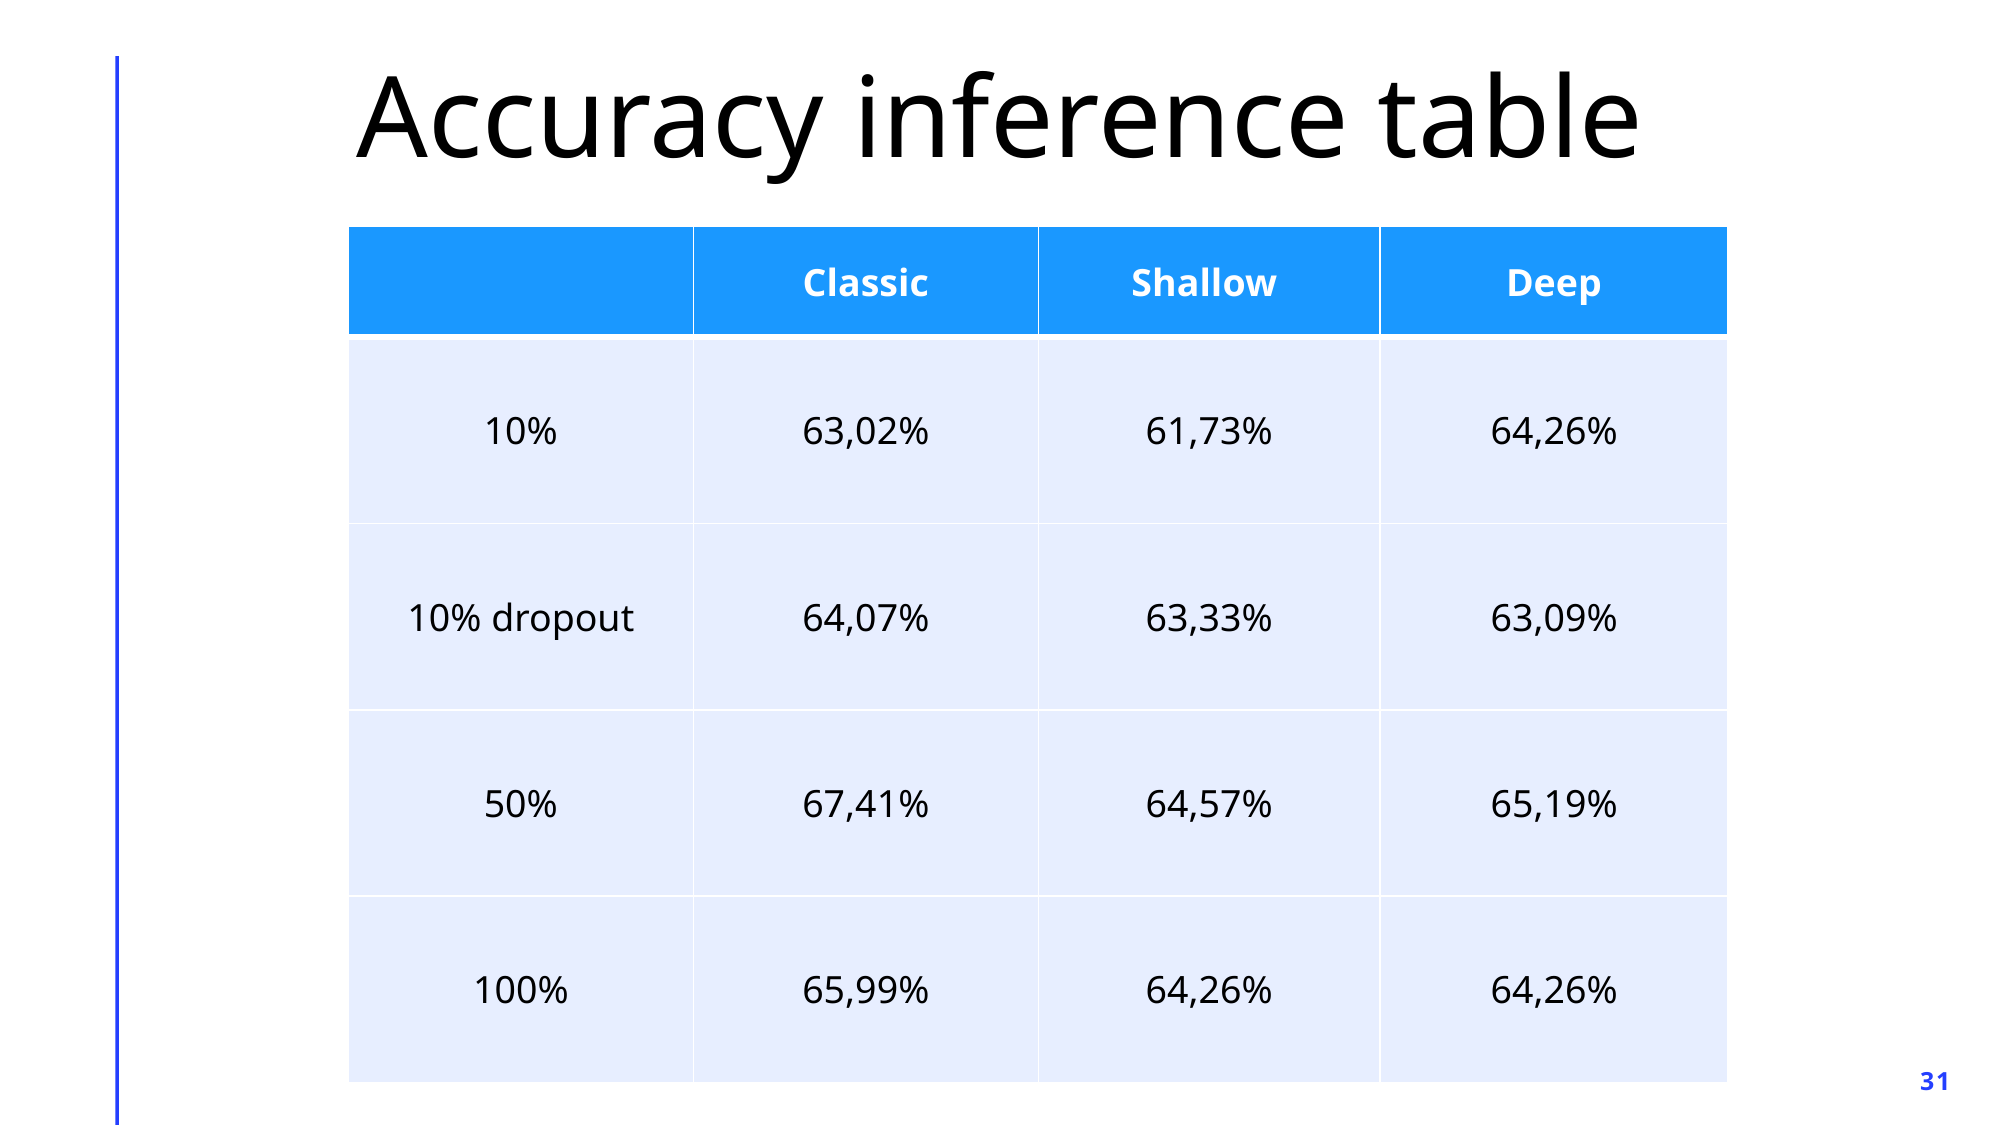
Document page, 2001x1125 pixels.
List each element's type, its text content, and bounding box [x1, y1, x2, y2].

table_cell 100% [349, 897, 693, 1082]
table_cell 10% dropout [349, 524, 693, 709]
table_cell 64,57% [1039, 711, 1379, 895]
table_header Deep [1381, 227, 1727, 334]
table_cell 65,19% [1381, 711, 1727, 895]
table_header Shallow [1039, 227, 1379, 334]
slide_number 31 [1515, 1052, 1966, 1113]
title Accuracy inference table [137, 12, 1863, 230]
table_cell 64,26% [1381, 340, 1727, 523]
table_cell 64,07% [694, 524, 1038, 709]
table_cell 63,02% [694, 340, 1038, 523]
table_cell 50% [349, 711, 693, 895]
table_cell 61,73% [1039, 340, 1379, 523]
table_cell 64,26% [1039, 897, 1379, 1082]
table_cell 65,99% [694, 897, 1038, 1082]
table_cell 67,41% [694, 711, 1038, 895]
table_cell 63,33% [1039, 524, 1379, 709]
table_header [349, 227, 693, 334]
table_cell 64,26% [1381, 897, 1727, 1082]
table_header Classic [694, 227, 1038, 334]
table_cell 63,09% [1381, 524, 1727, 709]
table_cell 10% [349, 340, 693, 523]
